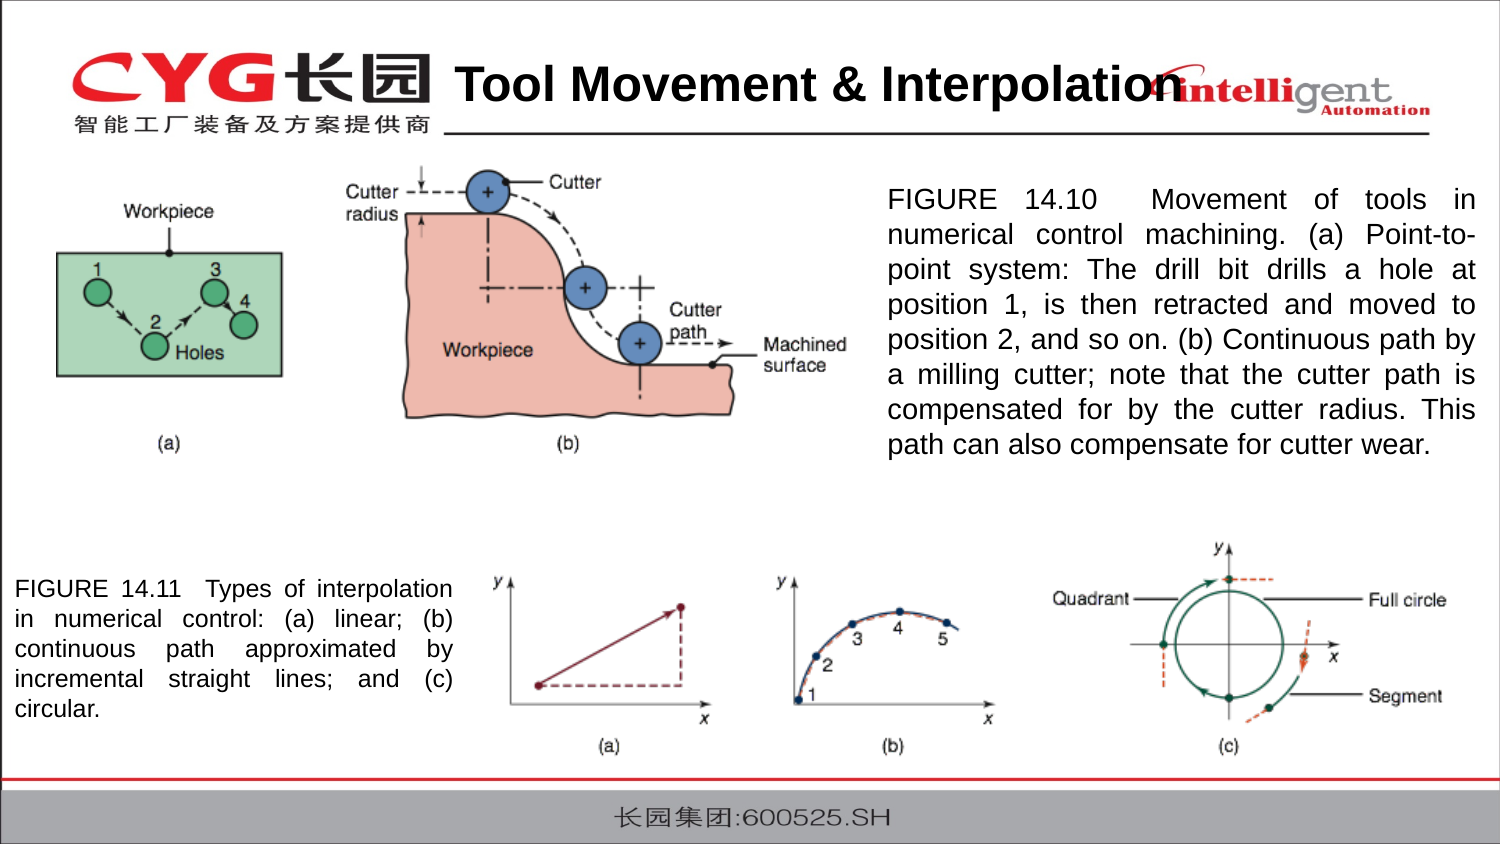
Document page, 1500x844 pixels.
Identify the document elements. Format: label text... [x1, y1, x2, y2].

text_box Tool Movement & Interpolation [439, 44, 1342, 120]
text_box FIGURE 14.10 Movement of tools in numerical control machining. (a) Point-to-point system: The drill bit drills a hole at position 1, is then retracted and moved to position 2, and so on. (b) Continuous path by a milling cutter; note that the cutter path is compensated for by the cutter radius. This path can also compensate for cutter wear. [887, 147, 1477, 493]
picture [0, 0, 1500, 844]
text_box FIGURE 14.11 Types of interpolation in numerical control: (a) linear; (b) continuous path approximated by incremental straight lines; and (c) circular. [14, 534, 455, 760]
